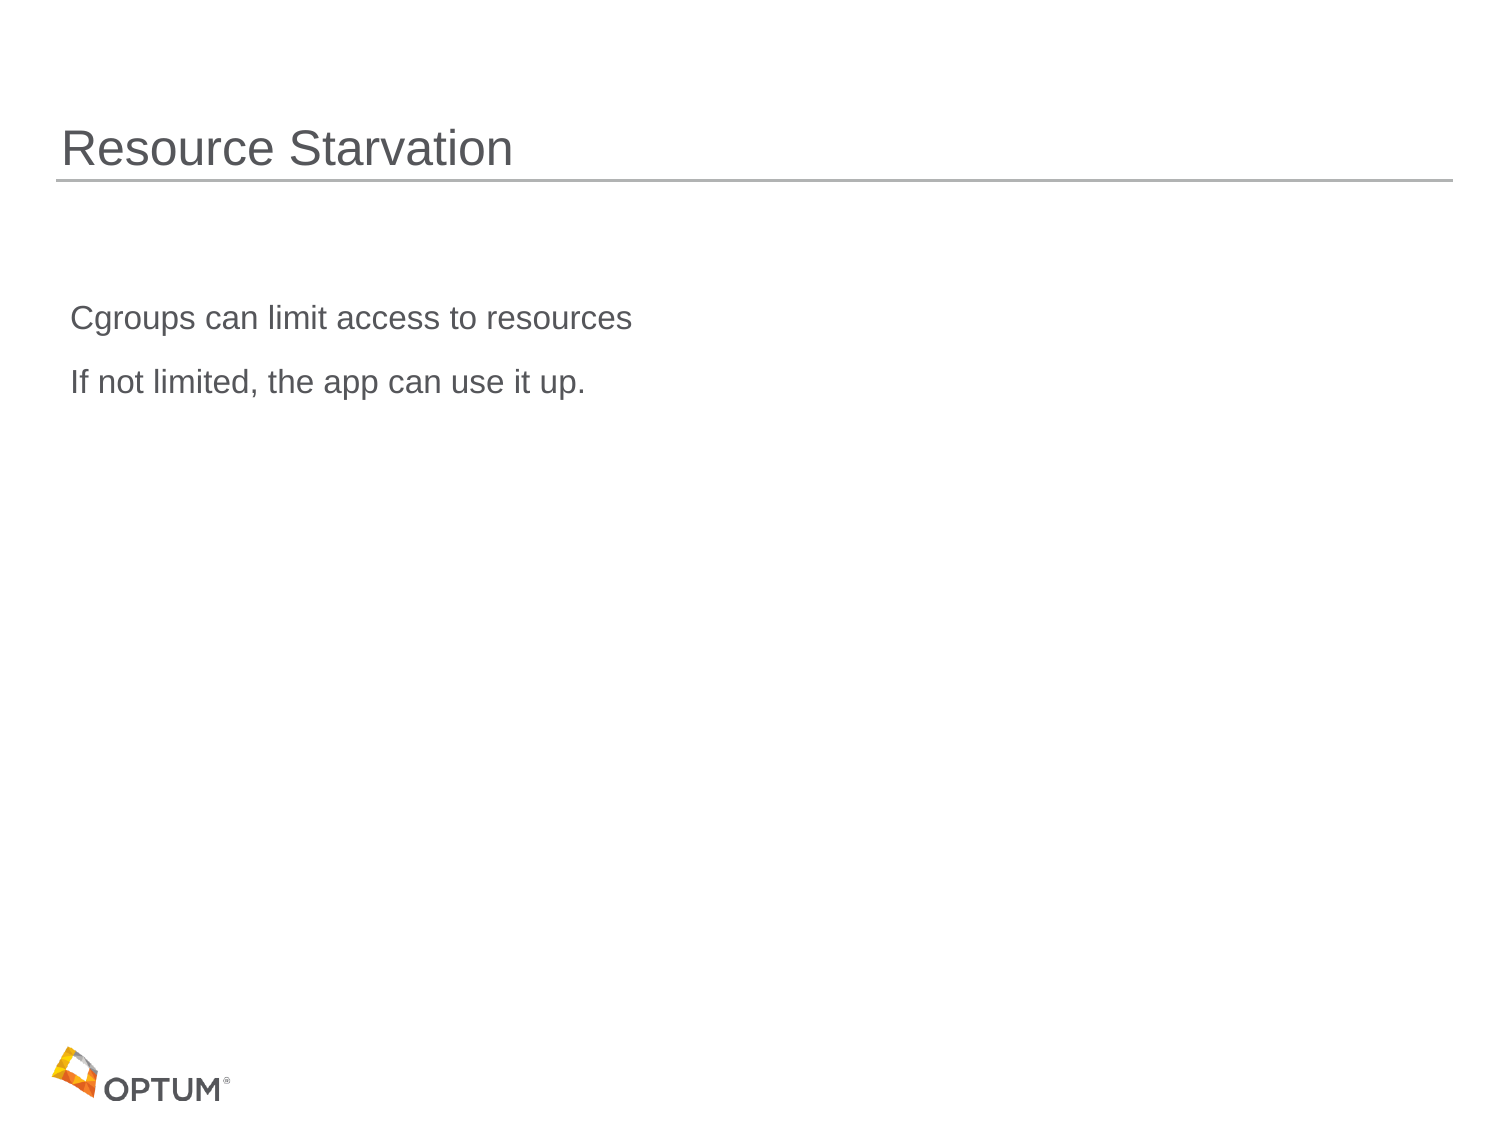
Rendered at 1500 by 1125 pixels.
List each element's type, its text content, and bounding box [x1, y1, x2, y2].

list Cgroups can limit access to resources If not limited, the app can use it up. [60, 299, 1454, 968]
title Resource Starvation [60, 0, 1454, 177]
picture [50, 1044, 231, 1101]
